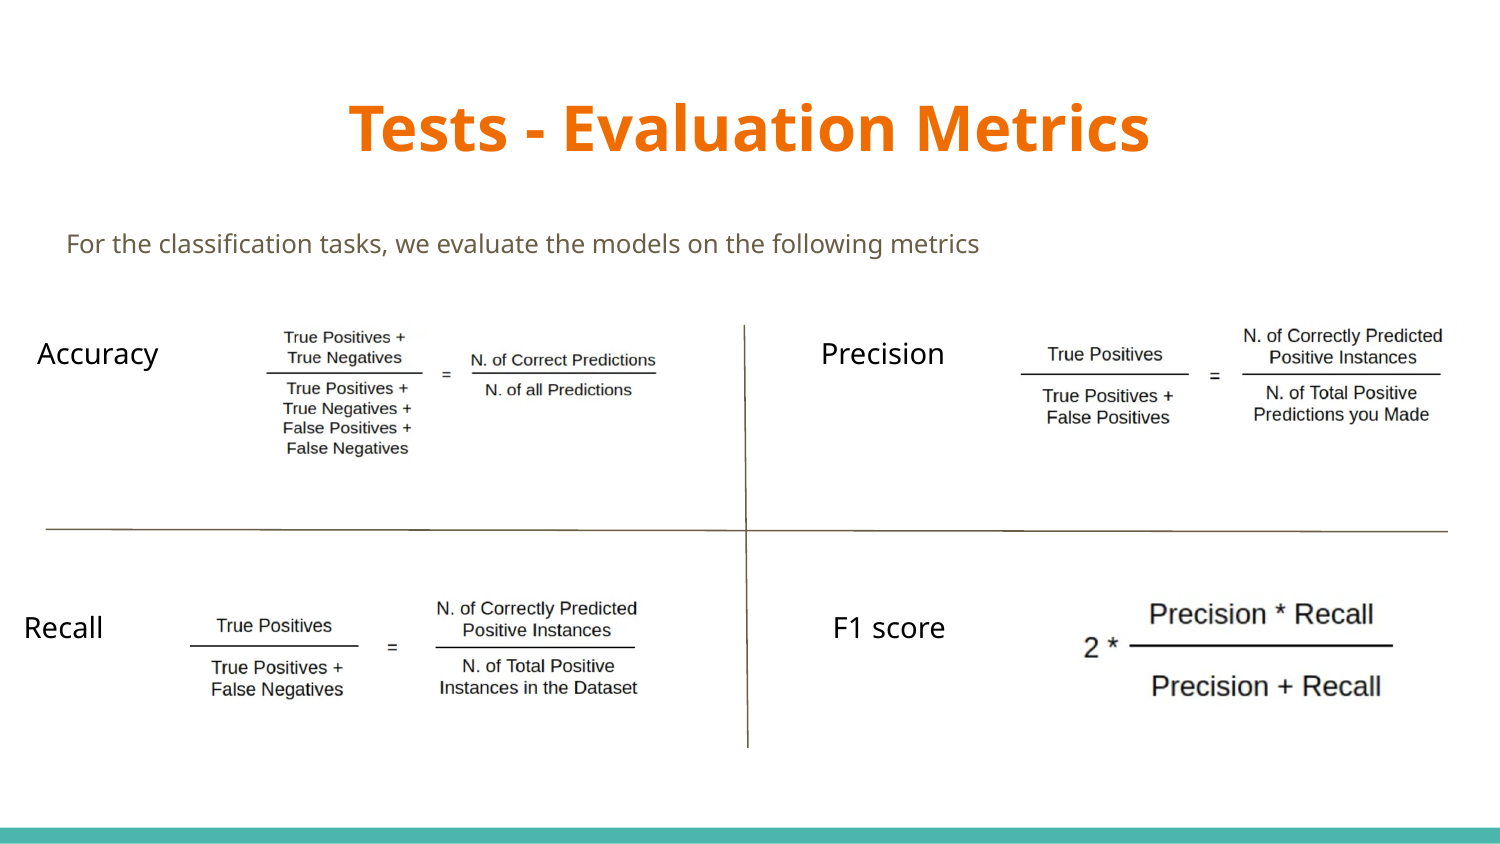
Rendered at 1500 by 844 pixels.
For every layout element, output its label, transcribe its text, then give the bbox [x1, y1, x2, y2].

picture [1010, 319, 1465, 437]
picture [258, 319, 671, 470]
title Tests - Evaluation Metrics [317, 72, 1183, 189]
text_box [744, 324, 749, 527]
list For the classification tasks, we evaluate the models on the following metrics [51, 207, 1449, 274]
text_box F1 score [817, 594, 1031, 660]
text_box Recall [8, 594, 189, 660]
text_box Precision [805, 320, 1007, 386]
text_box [744, 540, 749, 749]
picture [1036, 573, 1450, 709]
text_box Accuracy [22, 320, 256, 386]
picture [190, 594, 645, 709]
